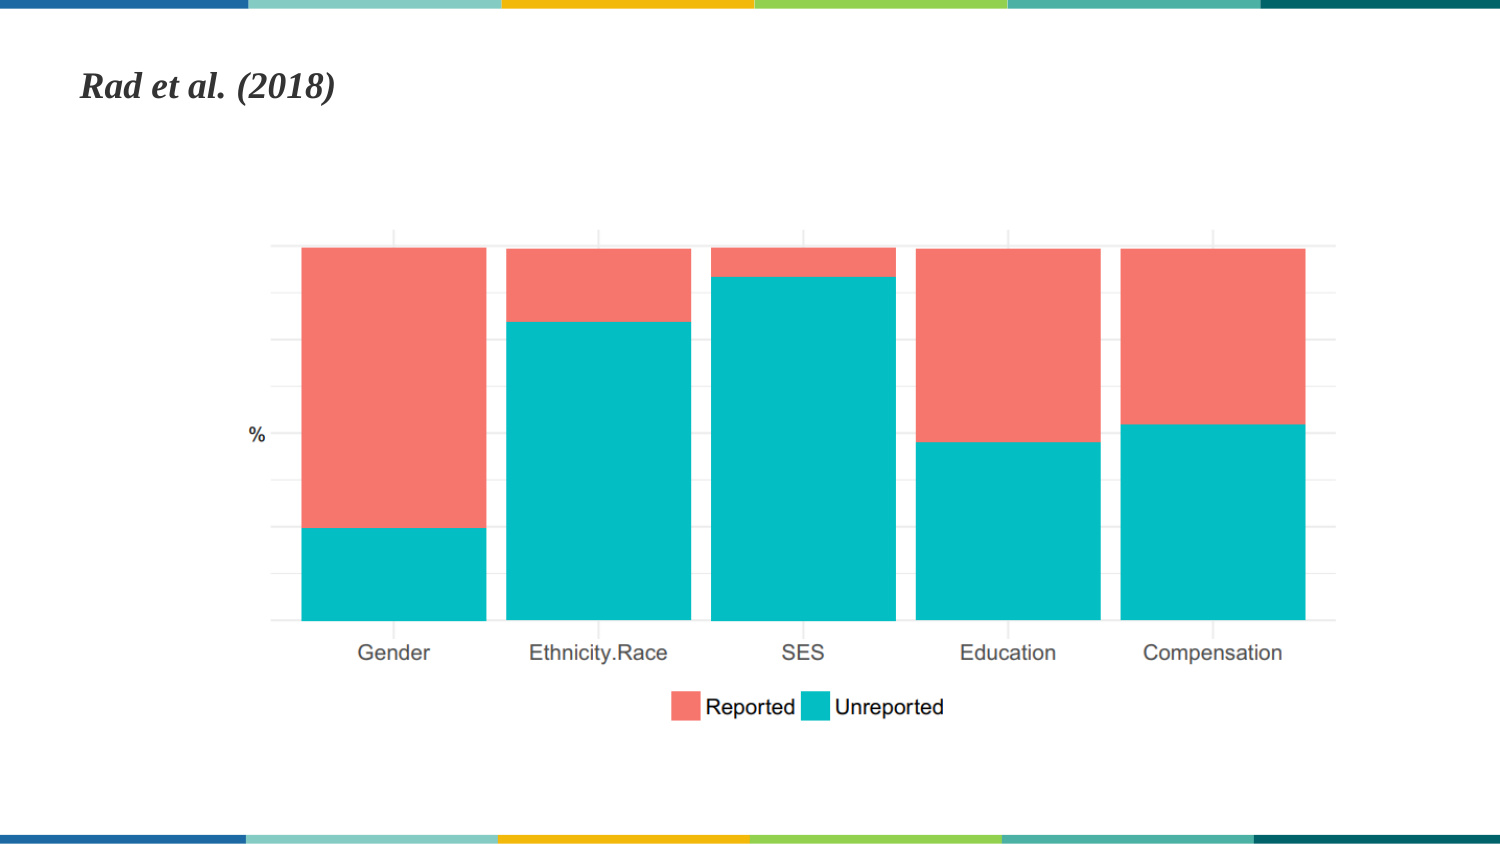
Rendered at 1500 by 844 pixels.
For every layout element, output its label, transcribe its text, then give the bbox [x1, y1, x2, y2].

text_box Rad et al. (2018) [64, 53, 352, 114]
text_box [0, 834, 1500, 844]
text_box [0, 0, 1500, 10]
picture [242, 211, 1341, 730]
